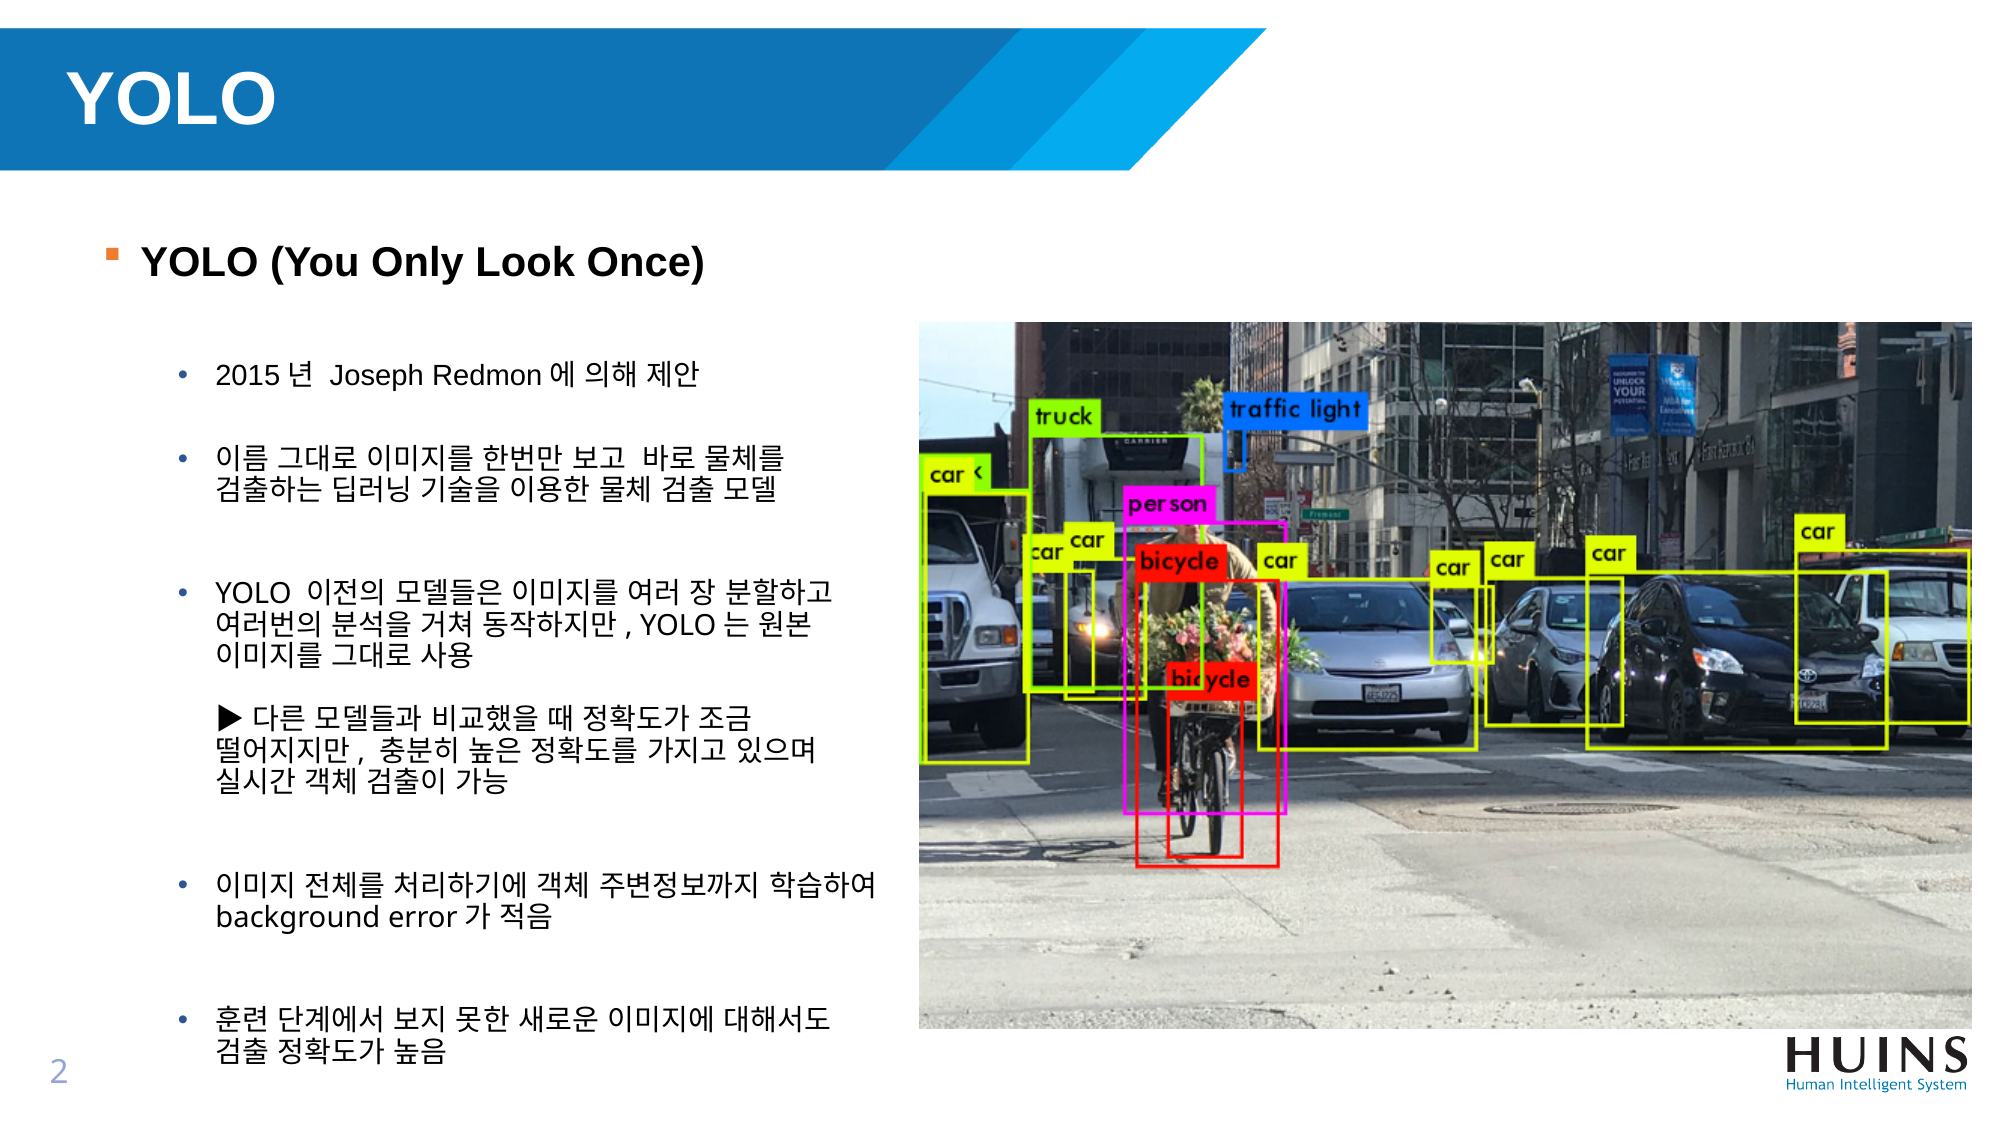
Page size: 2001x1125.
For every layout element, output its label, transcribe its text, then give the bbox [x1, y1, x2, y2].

list YOLO (You Only Look Once) 2015년 Joseph Redmon에 의해 제안 이름 그대로 이미지를 한번만 보고 바로 물체를 검출하는 딥러닝 기술을 이용한 물체 검출 모델 YOLO 이전의 모델들은 이미지를 여러 장 분할하고 여러번의 분석을 거쳐 동작하지만, YOLO는 원본 이미지를 그대로 사용 ▶ 다른 모델들과 비교했을 때 정확도가 조금 떨어지지만, 충분히 높은 정확도를 가지고 있으며 실시간 객체 검출이 가능 이미지 전체를 처리하기에 객체 주변정보까지 학습하여 background error가 적음 훈련 단계에서 보지 못한 새로운 이미지에 대해서도 검출 정확도가 높음 [87, 201, 895, 1103]
slide_number 2 [34, 1042, 138, 1103]
title YOLO [50, 30, 1185, 170]
picture [0, 0, 1294, 214]
picture [919, 322, 1972, 1094]
